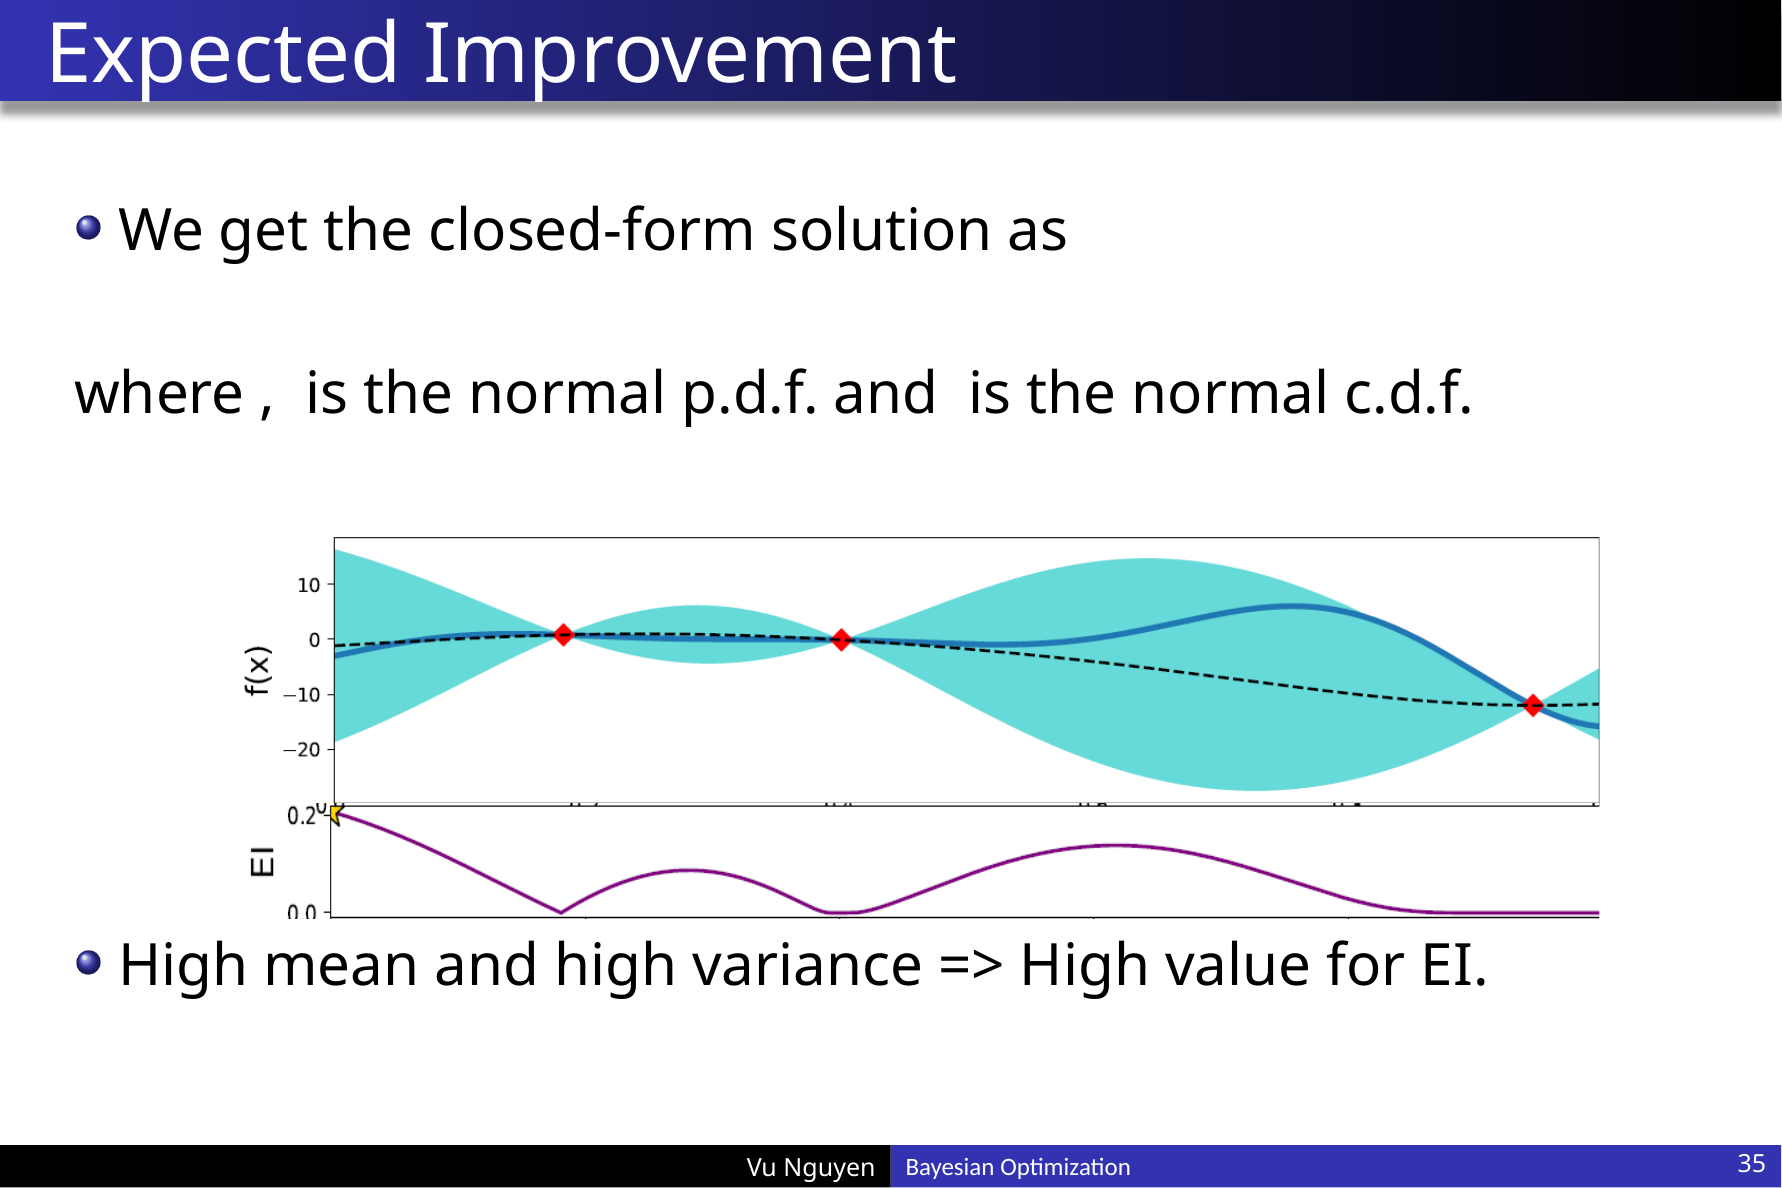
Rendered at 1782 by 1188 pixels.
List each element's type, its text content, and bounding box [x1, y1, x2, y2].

picture [74, 948, 103, 976]
picture [228, 534, 1600, 920]
title Expected Improvement [0, 0, 1737, 98]
slide_number 35 [1573, 1142, 1782, 1188]
picture [74, 213, 103, 241]
footer Bayesian Optimization [890, 1143, 1573, 1187]
